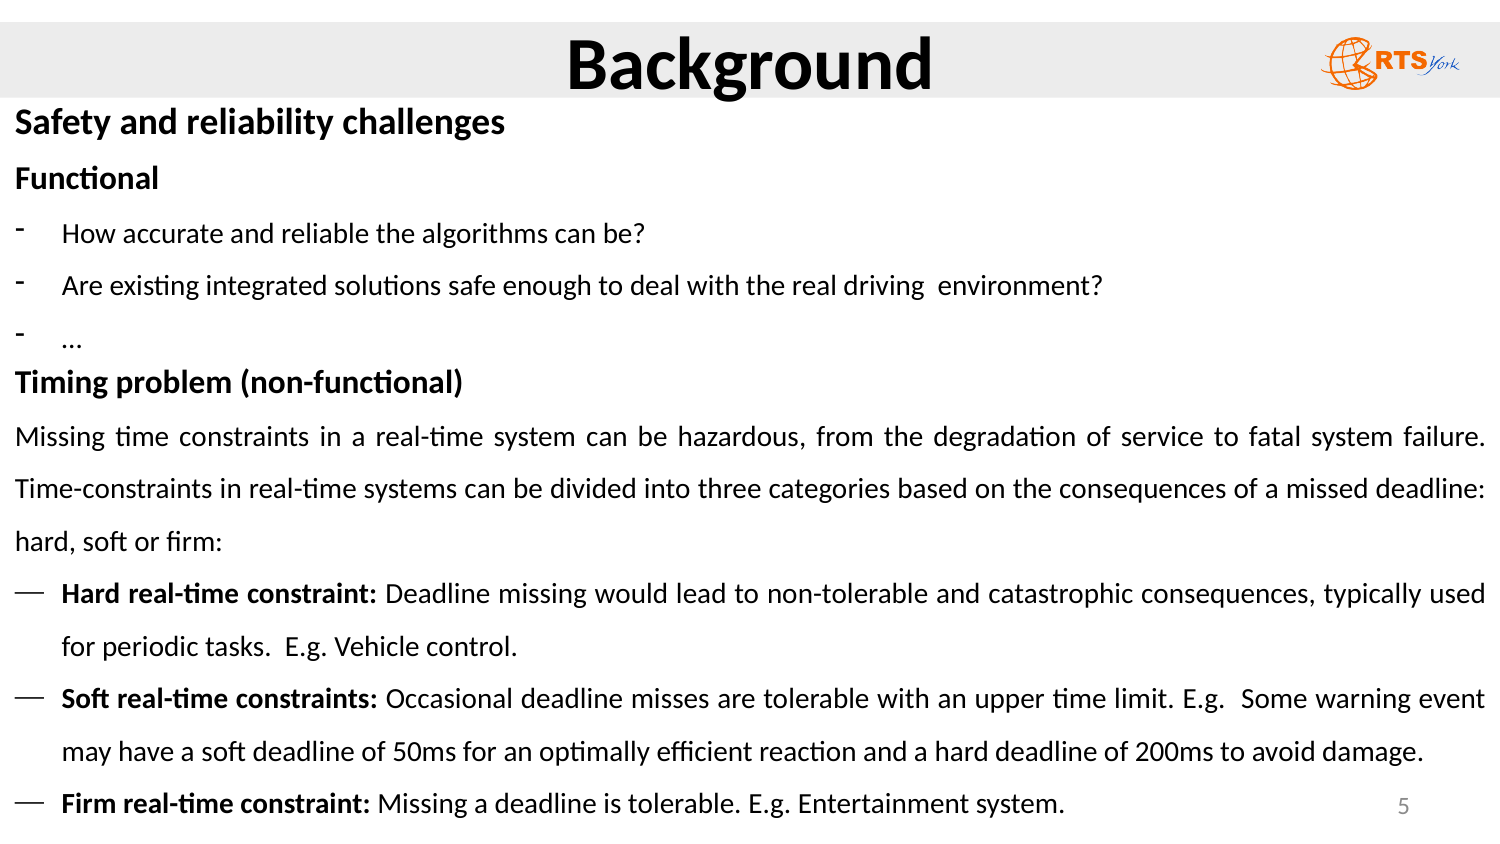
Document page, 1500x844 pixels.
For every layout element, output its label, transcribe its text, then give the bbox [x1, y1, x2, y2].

text_box Safety and reliability challenges [0, 89, 798, 129]
picture [1320, 37, 1460, 91]
text_box Functional How accurate and reliable the algorithms can be? Are existing integrated solutions safe enough to deal with the real driving environment? … [0, 129, 1460, 332]
text_box Background [0, 22, 1500, 98]
text_box Timing problem (non-functional) Missing time constraints in a real-time system can be hazardous, from the degradation of service to fatal system failure. Time-constraints in real-time systems can be divided into three categories based on the consequences of a missed deadline: hard, soft or firm: Hard real-time constraint: Deadline missing would lead to non-tolerable and catastrophic consequences, typically used for periodic tasks. E.g. Vehicle control. Soft real-time constraints: Occasional deadline misses are tolerable with an upper time limit. E.g. Some warning event may have a soft deadline of 50ms for an optimally efficient reaction and a hard deadline of 200ms to avoid damage. Firm real-time constraint: Missing a deadline is tolerable. E.g. Entertainment system. [0, 332, 1500, 827]
